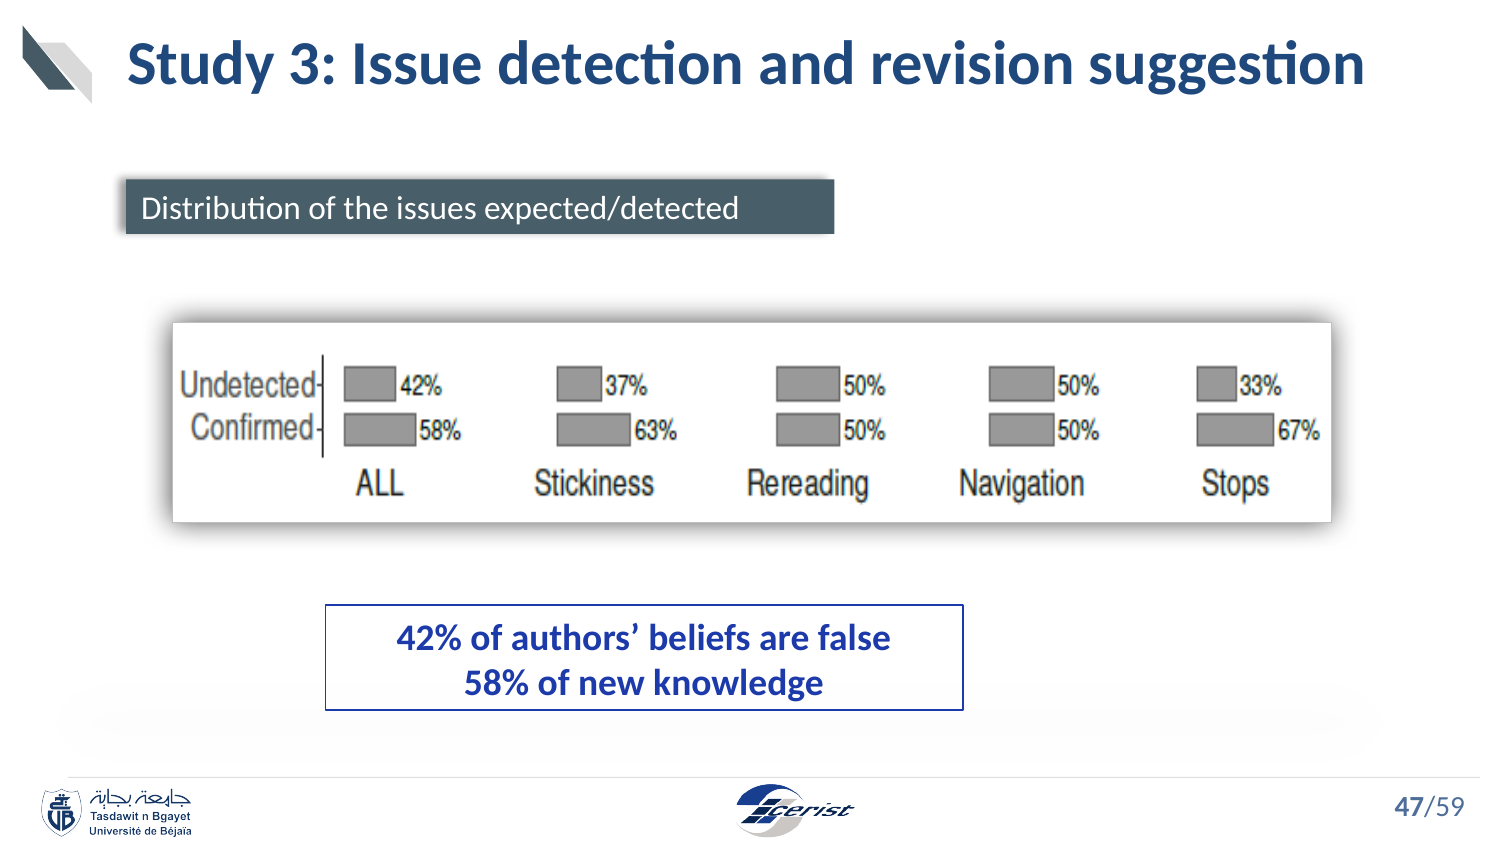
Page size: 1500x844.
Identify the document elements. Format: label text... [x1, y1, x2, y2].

picture [733, 781, 856, 841]
picture [40, 783, 195, 843]
picture [171, 322, 1332, 524]
text_box Distribution of the issues expected/detected [124, 177, 837, 236]
slide_number 47/59 [1059, 782, 1480, 828]
text_box 42% of authors’ beliefs are false 58% of new knowledge [325, 605, 963, 710]
title Study 3: Issue detection and revision suggestion [127, 12, 1468, 107]
